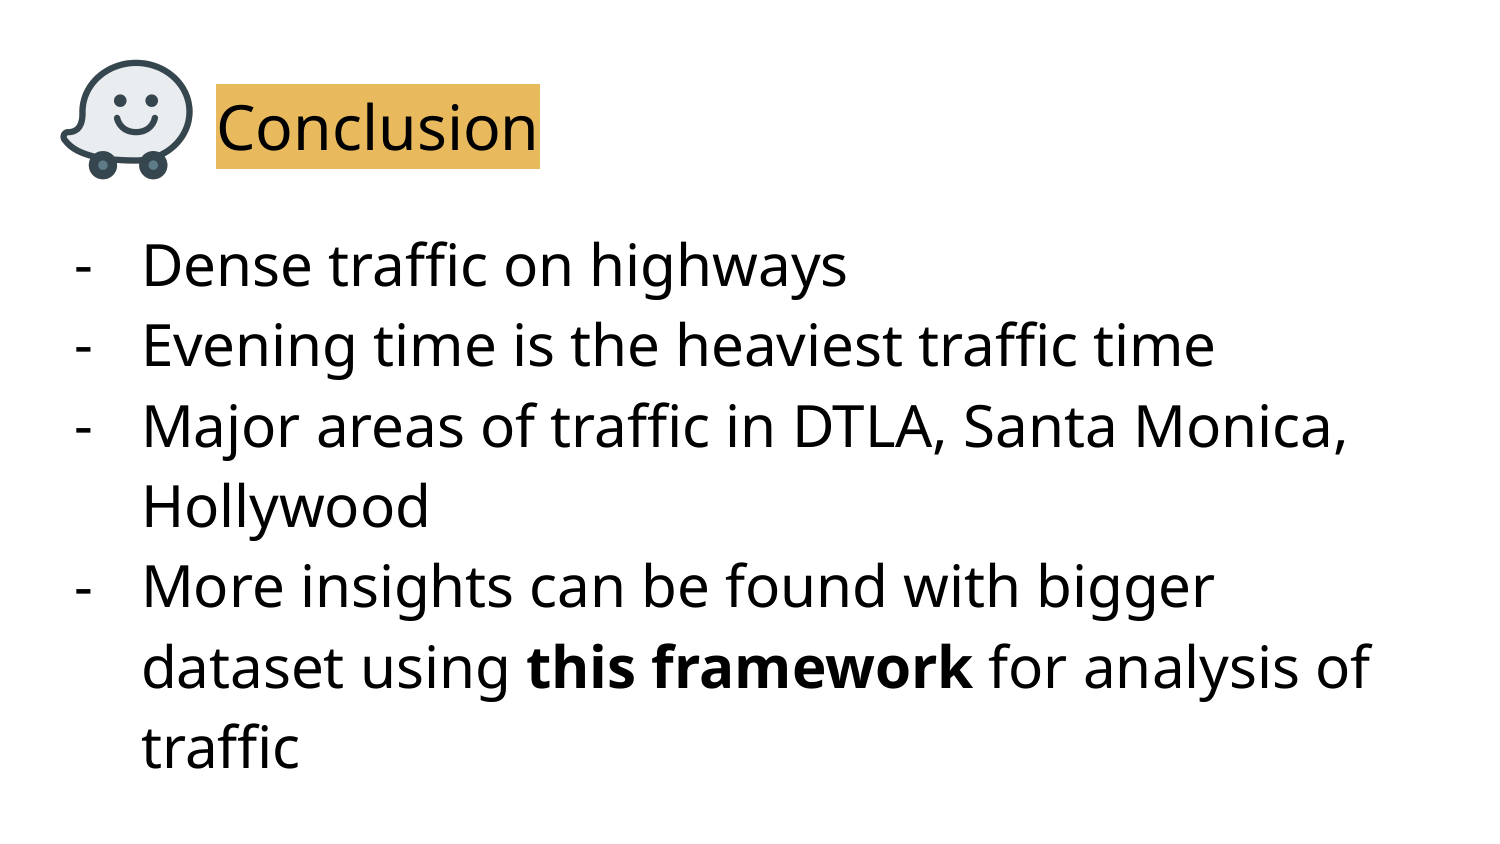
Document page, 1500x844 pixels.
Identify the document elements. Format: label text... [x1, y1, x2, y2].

list Dense traffic on highways Evening time is the heaviest traffic time Major areas of traffic in DTLA, Santa Monica, Hollywood More insights can be found with bigger dataset using this framework for analysis of traffic [51, 202, 1449, 750]
picture [50, 44, 202, 196]
title Conclusion [207, 72, 1449, 167]
